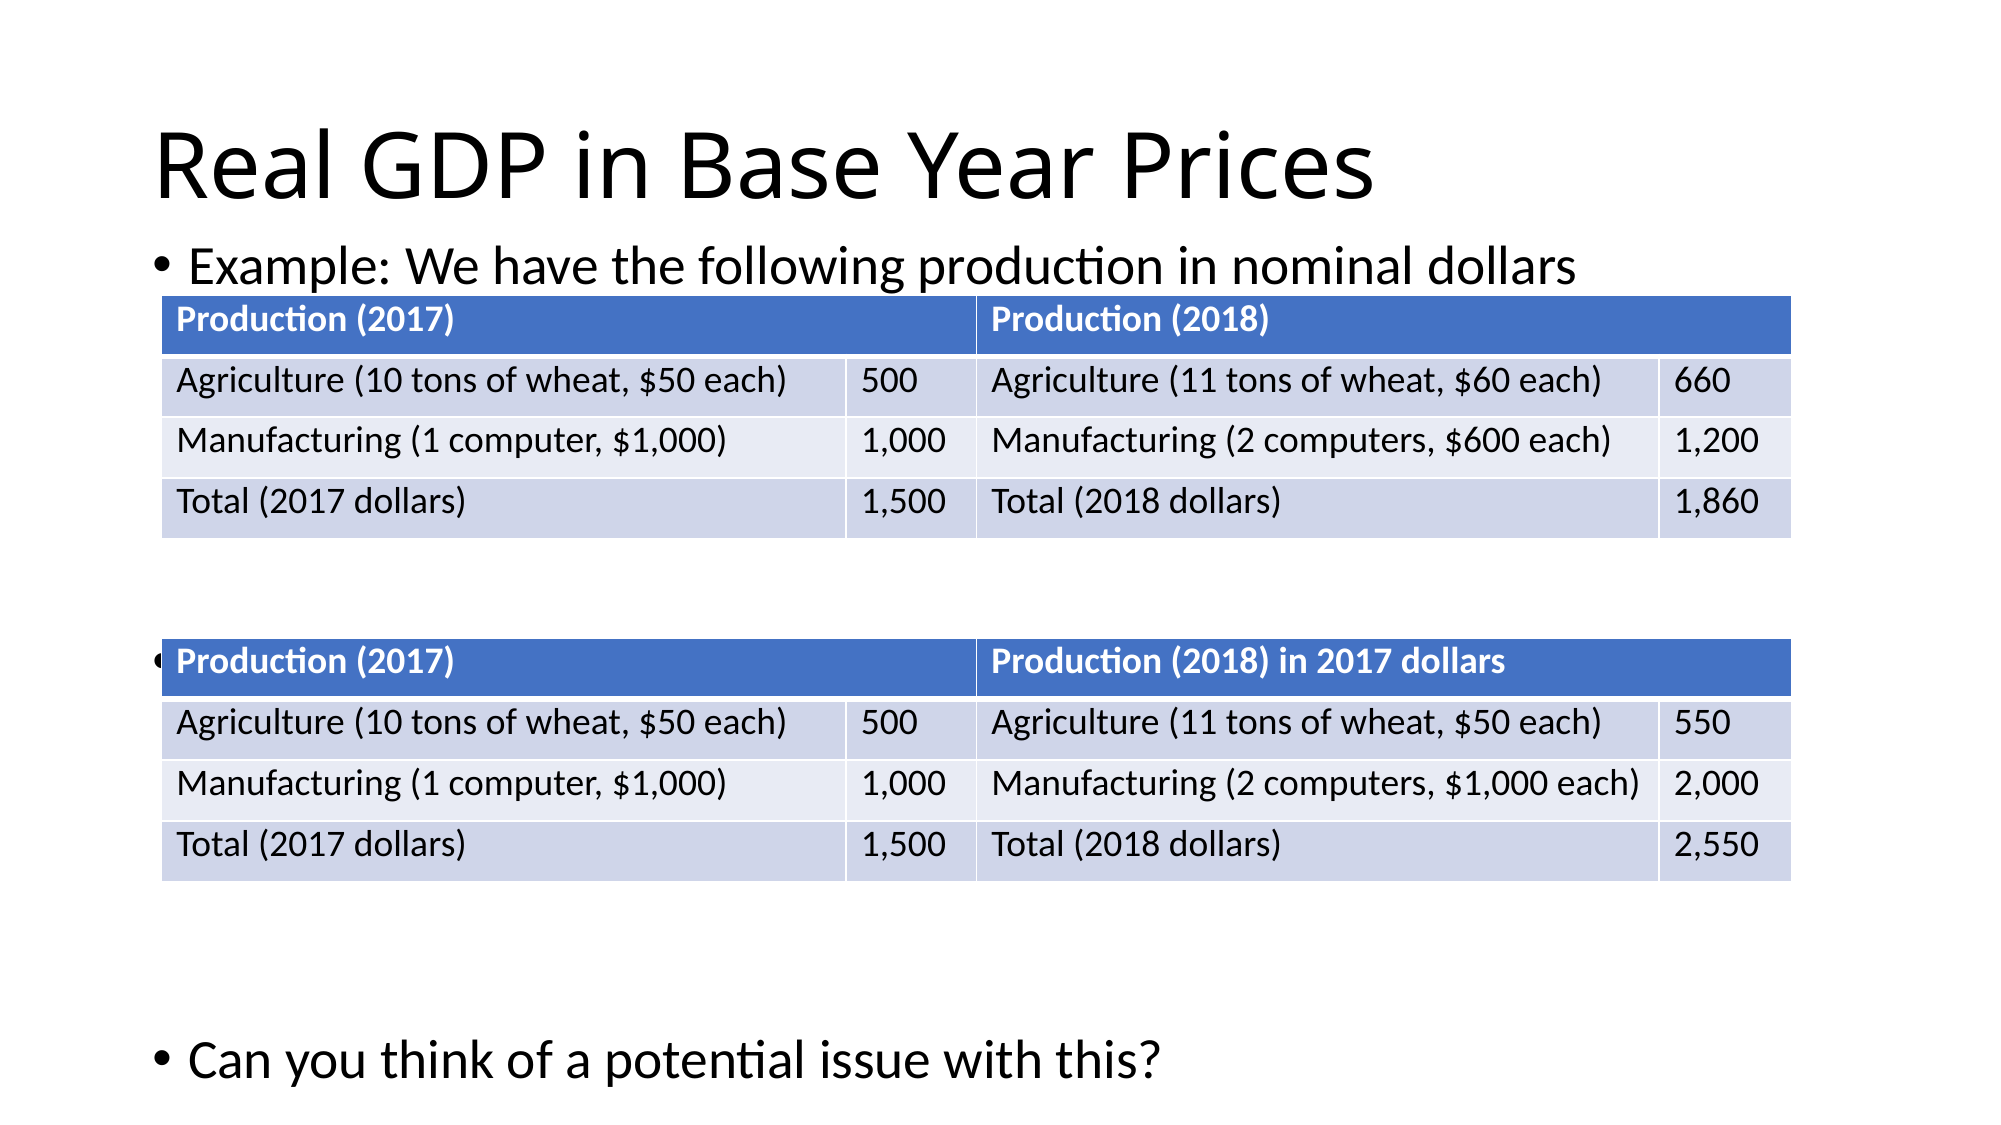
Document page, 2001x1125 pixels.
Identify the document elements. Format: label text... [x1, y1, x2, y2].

table_cell Total (2017 dollars) [162, 822, 845, 881]
table_cell 550 [1660, 702, 1791, 759]
table_cell 1,000 [847, 418, 976, 477]
table_cell 500 [847, 359, 976, 416]
table_cell 1,500 [847, 479, 976, 538]
table_cell Total (2018 dollars) [977, 822, 1658, 881]
table_cell 1,500 [847, 822, 976, 881]
table_cell 2,550 [1660, 822, 1791, 881]
table_cell Agriculture (10 tons of wheat, $50 each) [162, 359, 845, 416]
title Real GDP in Base Year Prices [137, 59, 1863, 278]
table_header Production (2018) in 2017 dollars [977, 639, 1791, 696]
table_header Production (2017) [162, 296, 976, 354]
table_cell 2,000 [1660, 761, 1791, 820]
table_header Production (2017) [162, 639, 976, 696]
table_cell Manufacturing (1 computer, $1,000) [162, 418, 845, 477]
table_header Production (2018) [977, 296, 1791, 354]
table_cell 660 [1660, 359, 1791, 416]
table_cell 1,860 [1660, 479, 1791, 538]
table_cell Total (2017 dollars) [162, 479, 845, 538]
table_cell Agriculture (11 tons of wheat, $60 each) [977, 359, 1658, 416]
table_cell Manufacturing (2 computers, $1,000 each) [977, 761, 1658, 820]
table_cell 1,200 [1660, 418, 1791, 477]
table_cell Total (2018 dollars) [977, 479, 1658, 538]
table_cell Agriculture (11 tons of wheat, $50 each) [977, 702, 1658, 759]
table_cell 500 [847, 702, 976, 759]
table_cell Manufacturing (1 computer, $1,000) [162, 761, 845, 820]
table_cell Agriculture (10 tons of wheat, $50 each) [162, 702, 845, 759]
table_cell Manufacturing (2 computers, $600 each) [977, 418, 1658, 477]
table_cell 1,000 [847, 761, 976, 820]
